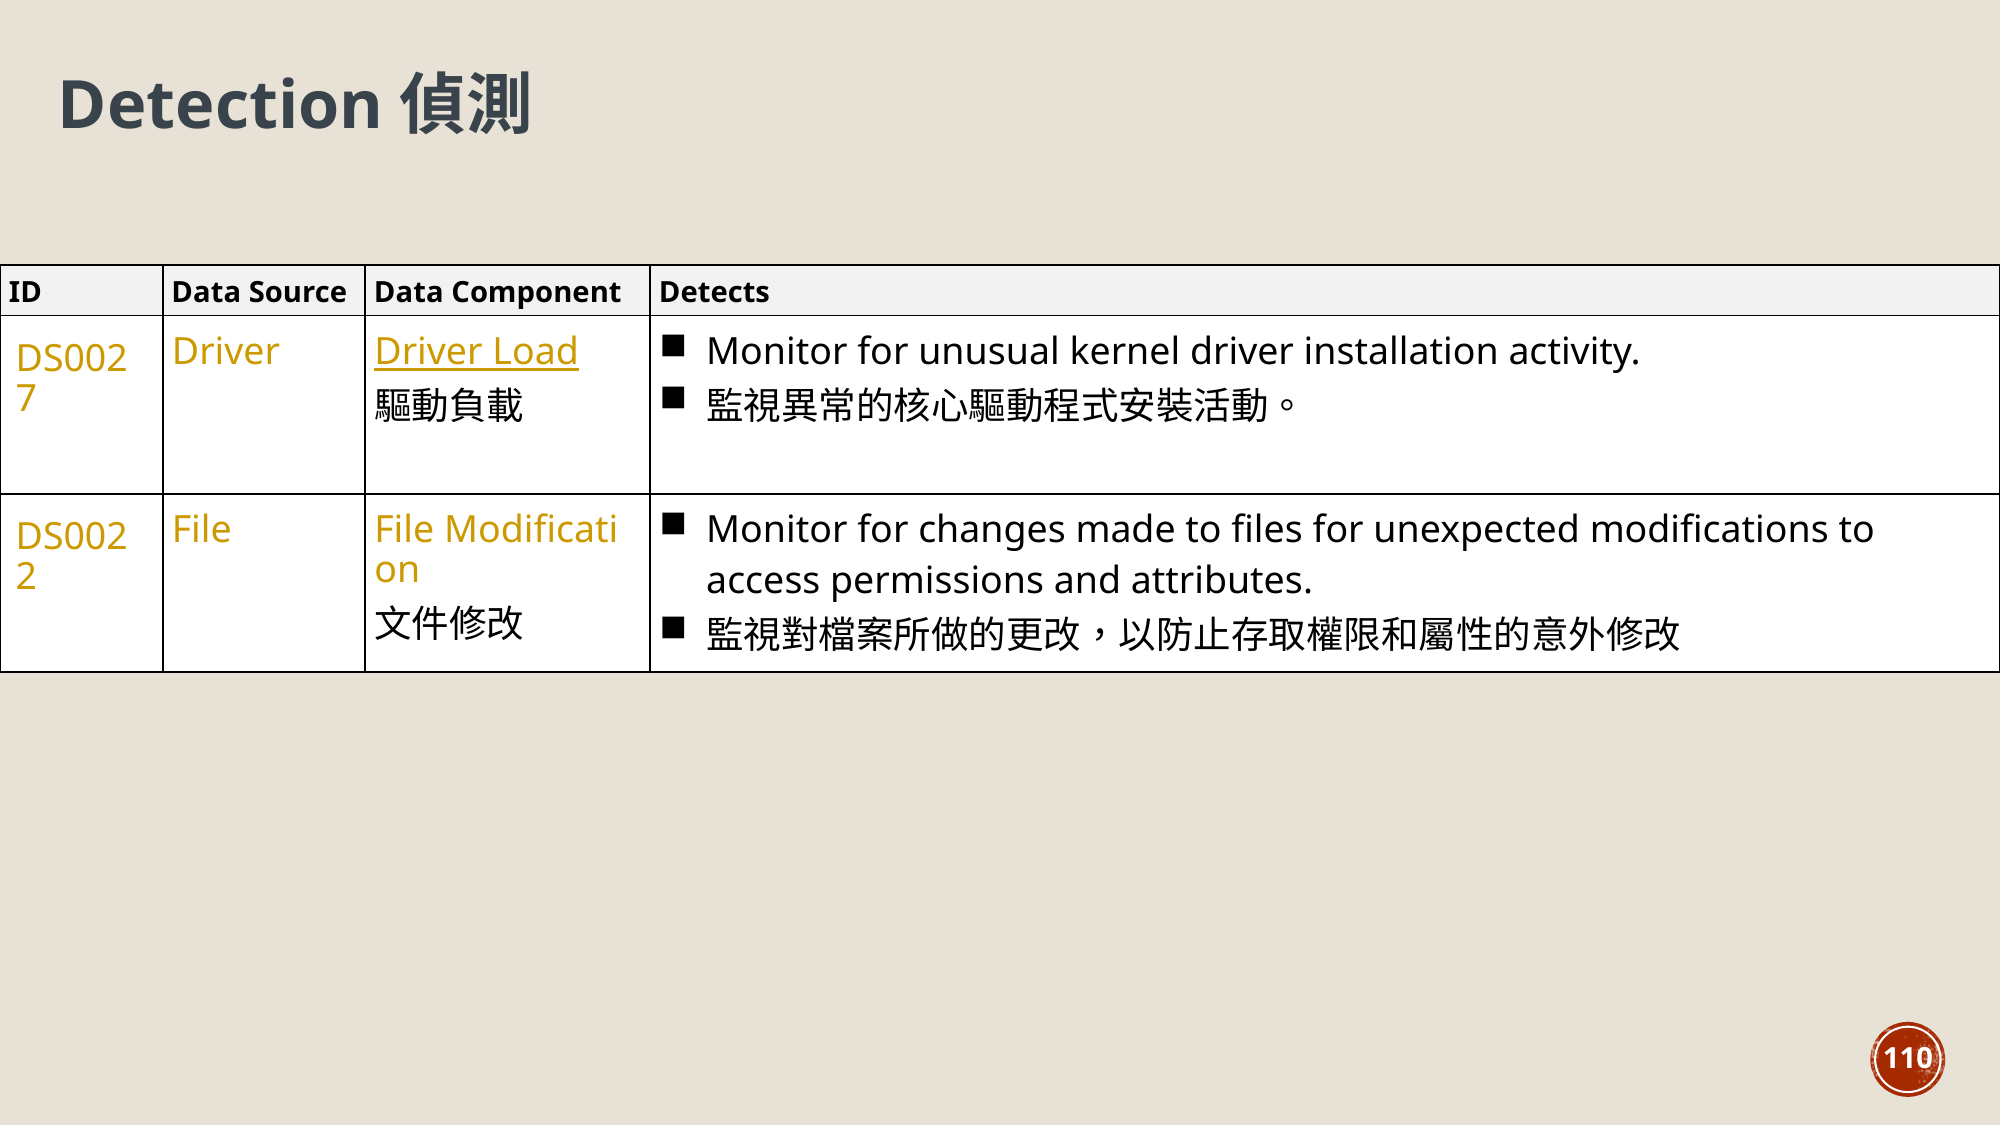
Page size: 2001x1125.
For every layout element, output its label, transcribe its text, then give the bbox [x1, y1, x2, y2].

slide_number 110 [1855, 1028, 1961, 1089]
text_box Detection偵測 [43, 54, 549, 150]
table_cell DS0027 [1, 316, 162, 493]
table_header ID [1, 266, 162, 315]
table_cell Monitor for changes made to files for unexpected modifications to access permissions and attributes. 監視對檔案所做的更改，以防止存取權限和屬性的意外修改 [651, 495, 1999, 671]
table_cell DS0022 [1, 495, 162, 671]
table_cell Monitor for unusual kernel driver installation activity. 監視異常的核心驅動程式安裝活動。 [651, 316, 1999, 493]
table_header Detects [651, 266, 1999, 315]
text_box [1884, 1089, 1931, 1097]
table_header Data Source [164, 266, 364, 315]
table_header Data Component [366, 266, 649, 315]
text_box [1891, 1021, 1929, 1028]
table_cell File [164, 495, 364, 671]
table_cell Driver [164, 316, 364, 493]
table_cell Driver Load 驅動負載 [366, 316, 649, 493]
table_cell File Modification 文件修改 [366, 495, 649, 671]
